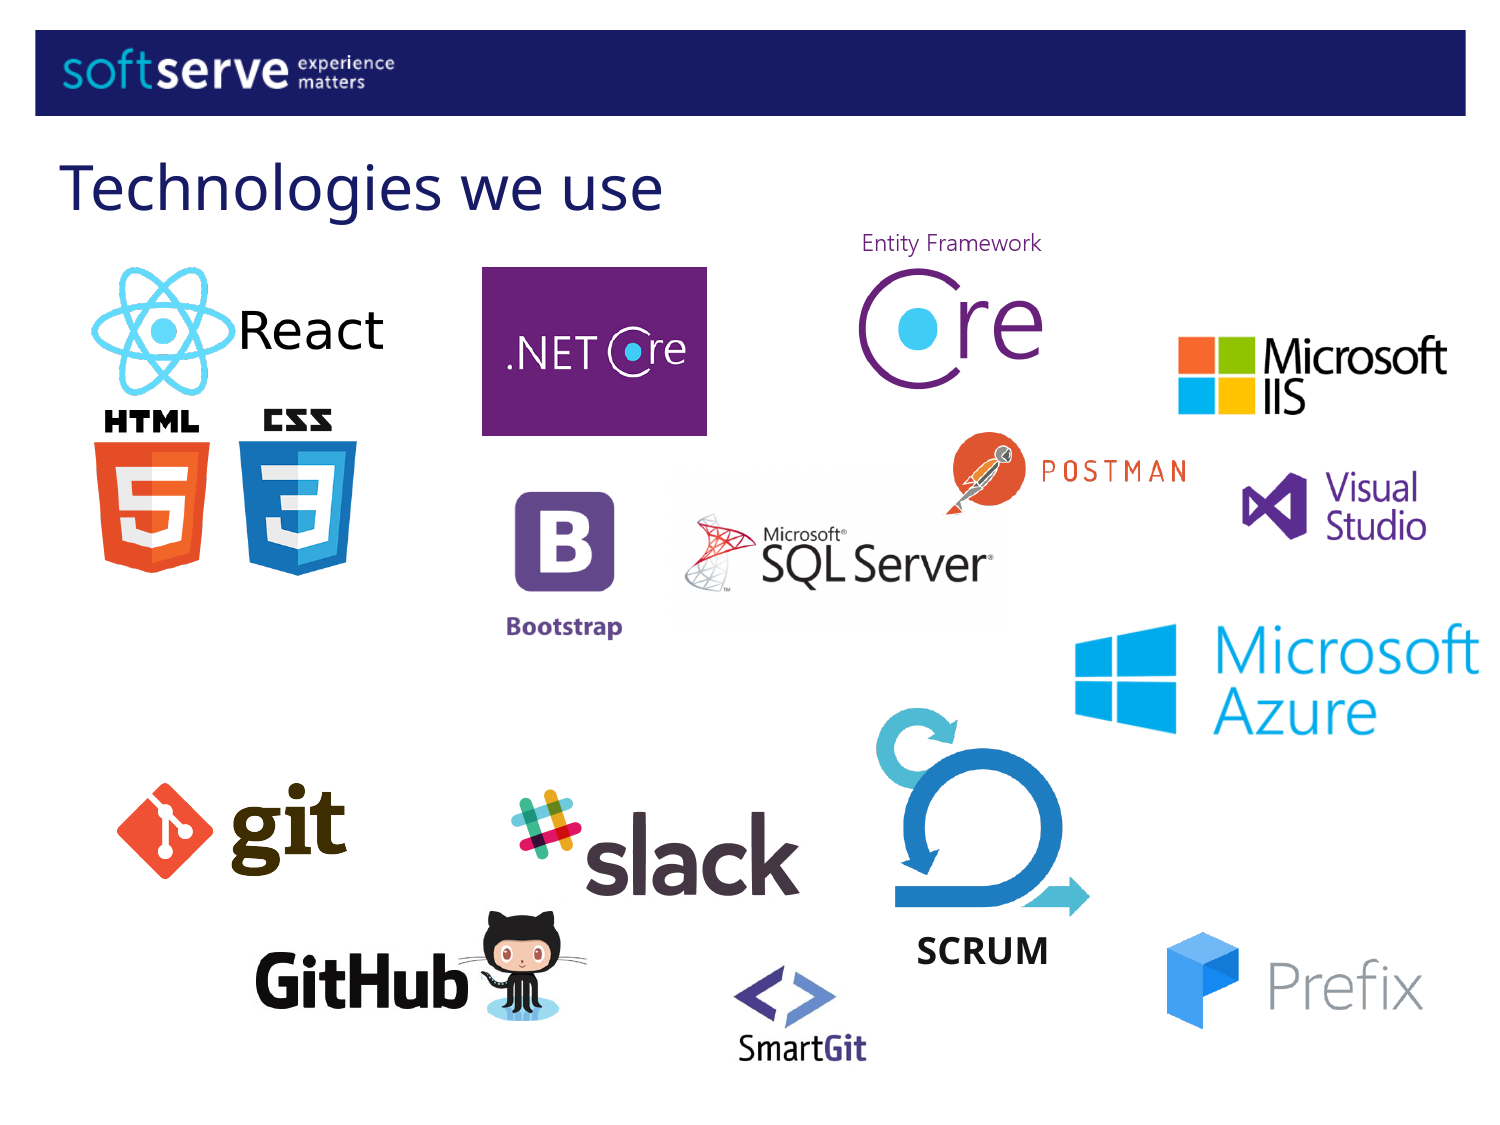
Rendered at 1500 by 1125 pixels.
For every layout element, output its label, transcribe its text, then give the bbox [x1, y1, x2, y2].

picture [802, 221, 1102, 404]
picture [117, 324, 1487, 1091]
picture [1167, 932, 1425, 1029]
picture [70, 406, 383, 578]
subtitle Technologies we use [44, 148, 1255, 224]
picture [1215, 443, 1453, 568]
picture [81, 263, 383, 404]
picture [468, 473, 656, 661]
picture [482, 267, 707, 436]
